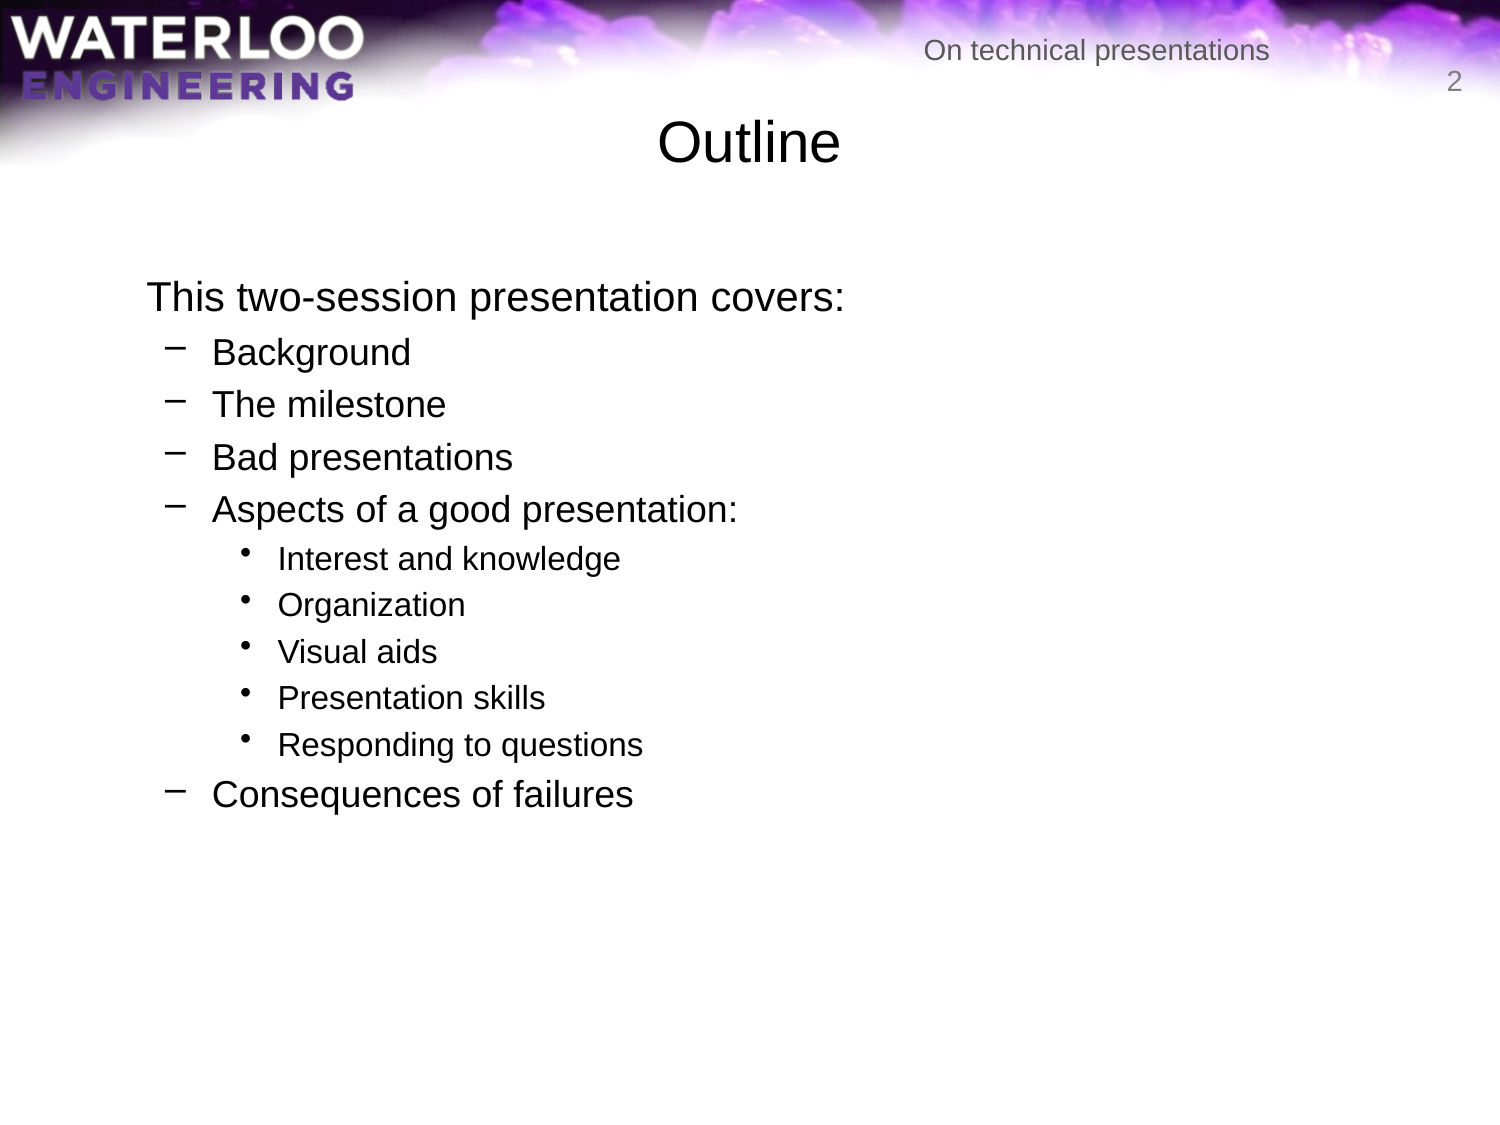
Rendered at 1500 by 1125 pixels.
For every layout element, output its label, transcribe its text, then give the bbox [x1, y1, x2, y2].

list This two-session presentation covers: Background The milestone Bad presentations Aspects of a good presentation: Interest and knowledge Organization Visual aids Presentation skills Responding to questions Consequences of failures [74, 262, 1426, 1006]
picture [0, 0, 1500, 1125]
slide_number 2 [1127, 54, 1479, 134]
title Outline [74, 44, 1426, 233]
